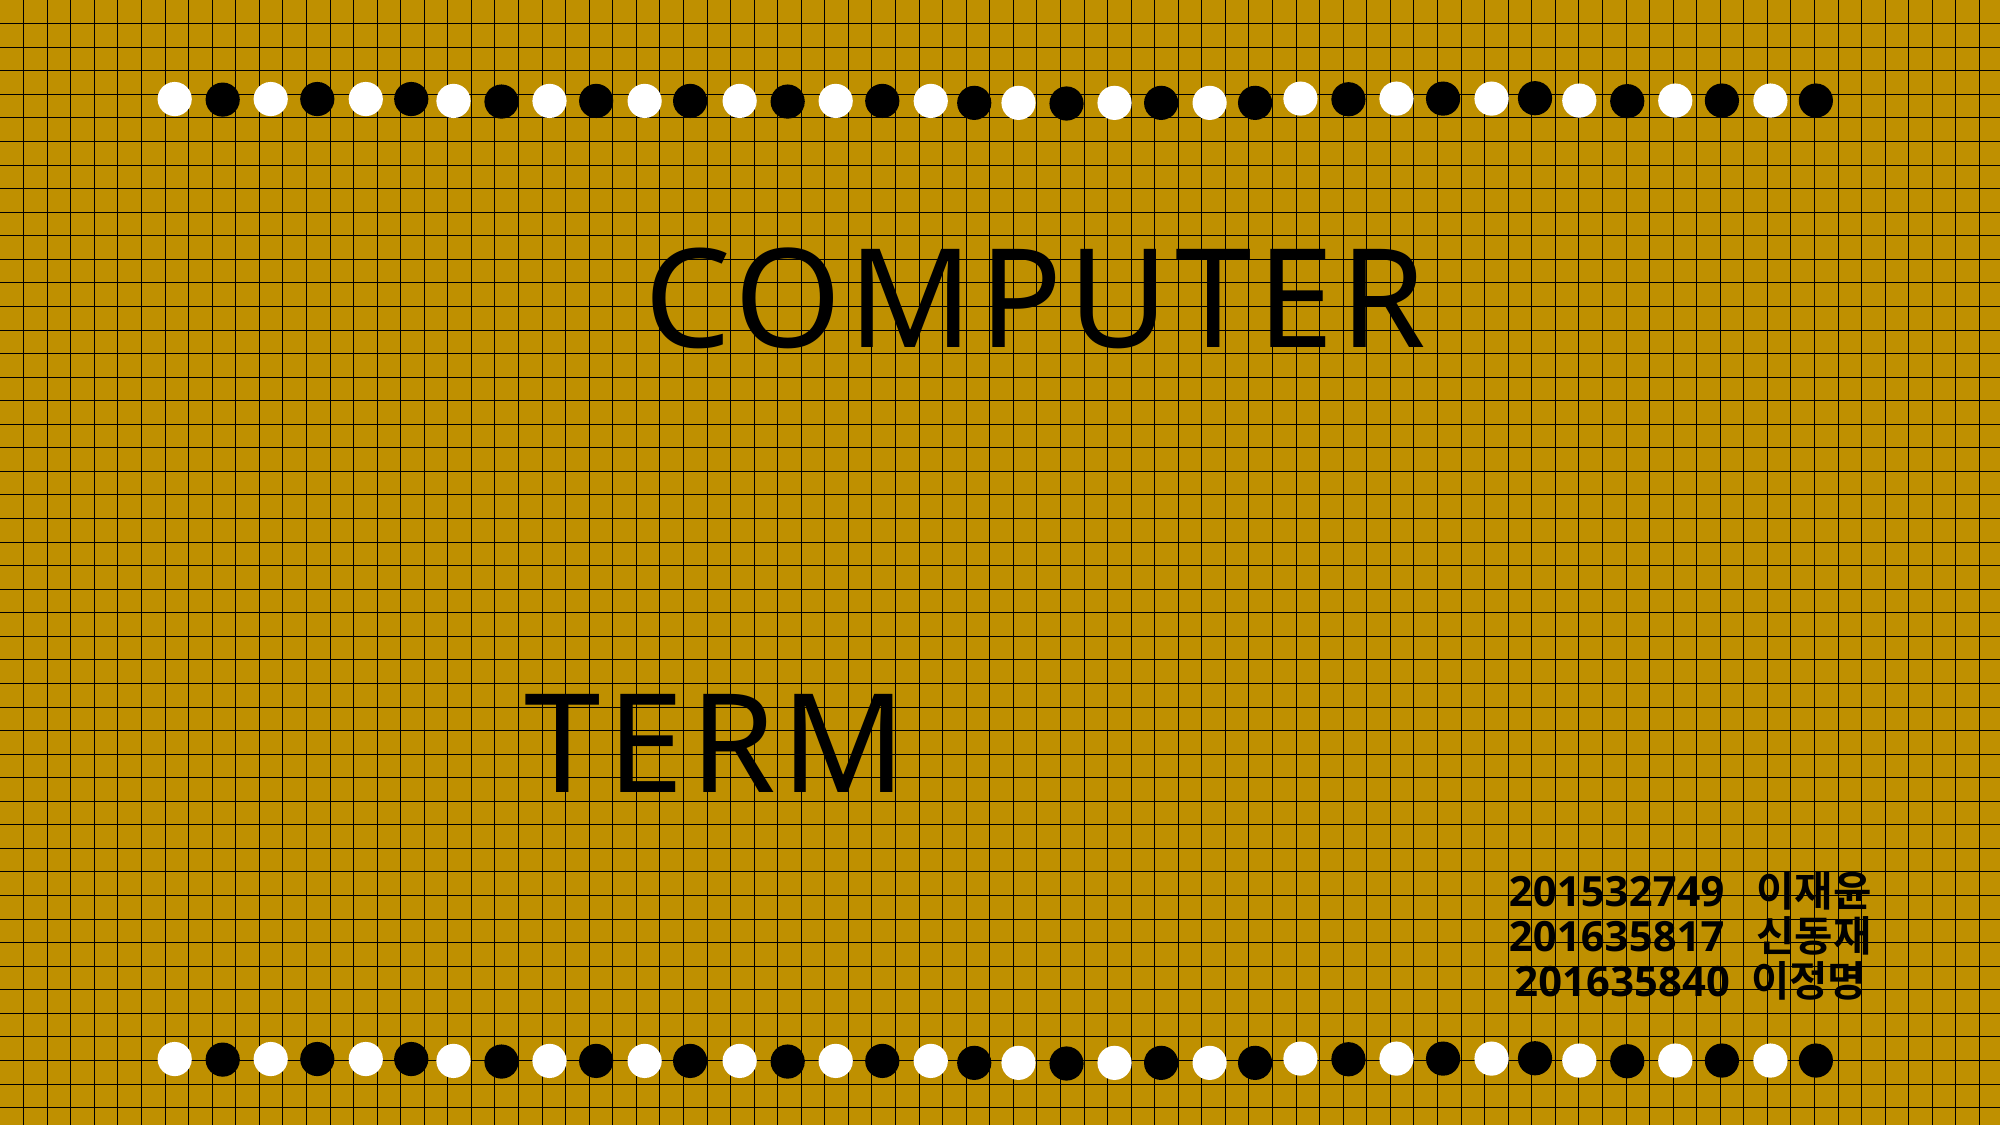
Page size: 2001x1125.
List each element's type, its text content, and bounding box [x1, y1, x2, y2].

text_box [157, 1041, 1834, 1081]
text_box COMPUTER NETWORK TERM PROJECT [510, 221, 1562, 830]
text_box 201532749 이재윤 201635817 신동재 201635840 이정명 [1494, 863, 1887, 1104]
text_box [157, 81, 1834, 121]
